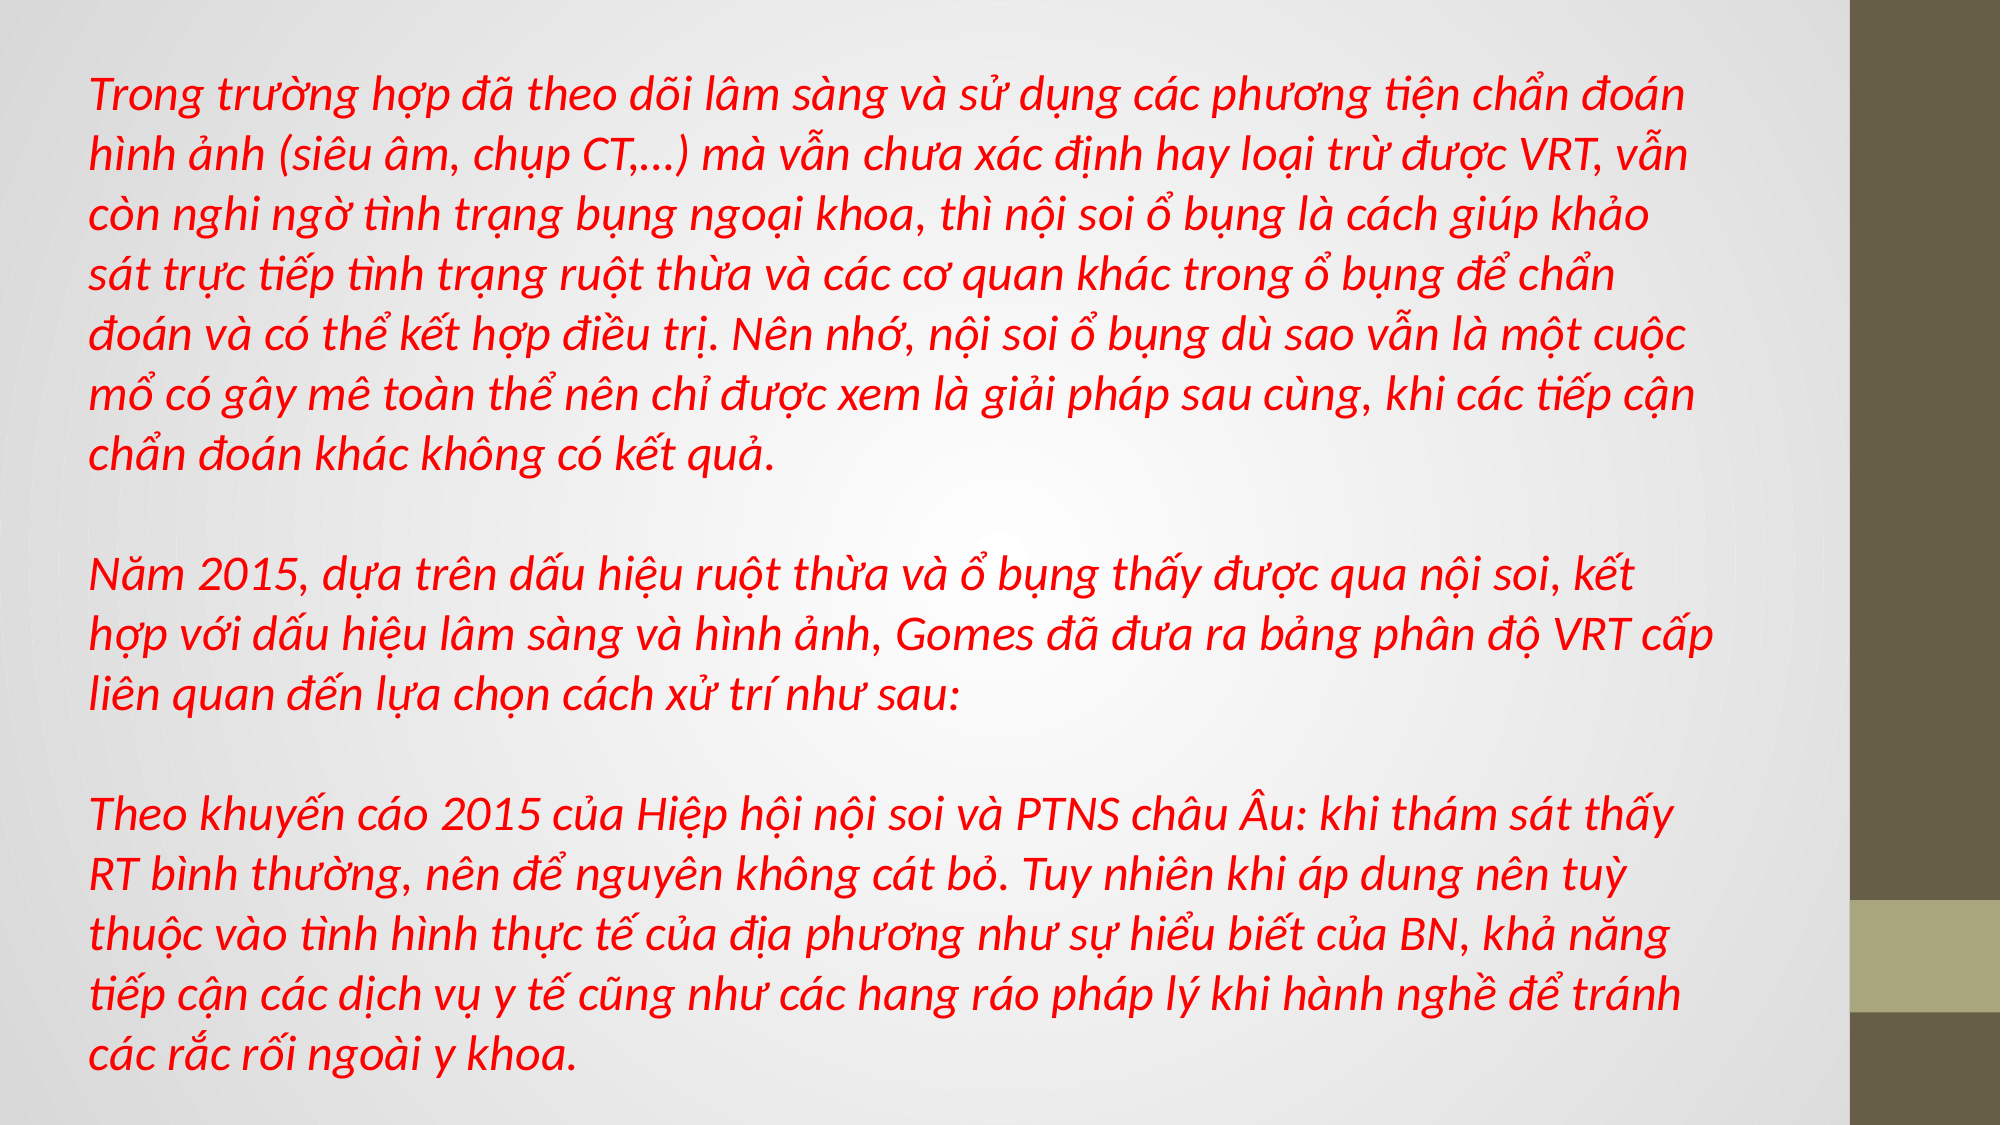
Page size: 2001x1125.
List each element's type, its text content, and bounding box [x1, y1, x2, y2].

text_box Trong trường hợp đã theo dõi lâm sàng và sử dụng các phương tiện chẩn đoán hình ảnh (siêu âm, chụp CT,…) mà vẫn chưa xác định hay loại trừ được VRT, vẫn còn nghi ngờ tình trạng bụng ngoại khoa, thì nội soi ổ bụng là cách giúp khảo sát trực tiếp tình trạng ruột thừa và các cơ quan khác trong ổ bụng để chẩn đoán và có thể kết hợp điều trị. Nên nhớ, nội soi ổ bụng dù sao vẫn là một cuộc mổ có gây mê toàn thể nên chỉ được xem là giải pháp sau cùng, khi các tiếp cận chẩn đoán khác không có kết quả. Năm 2015, dựa trên dấu hiệu ruột thừa và ổ bụng thấy được qua nội soi, kết hợp với dấu hiệu lâm sàng và hình ảnh, Gomes đã đưa ra bảng phân độ VRT cấp liên quan đến lựa chọn cách xử trí như sau: Theo khuyến cáo 2015 của Hiệp hội nội soi và PTNS châu Âu: khi thám sát thấy RT bình thường, nên để nguyên không cát bỏ. Tuy nhiên khi áp dung nên tuỳ thuộc vào tình hình thực tế của địa phương như sự hiểu biết của BN, khả năng tiếp cận các dịch vụ y tế cũng như các hang ráo pháp lý khi hành nghề để tránh các rắc rối ngoài y khoa. [73, 52, 1732, 1088]
